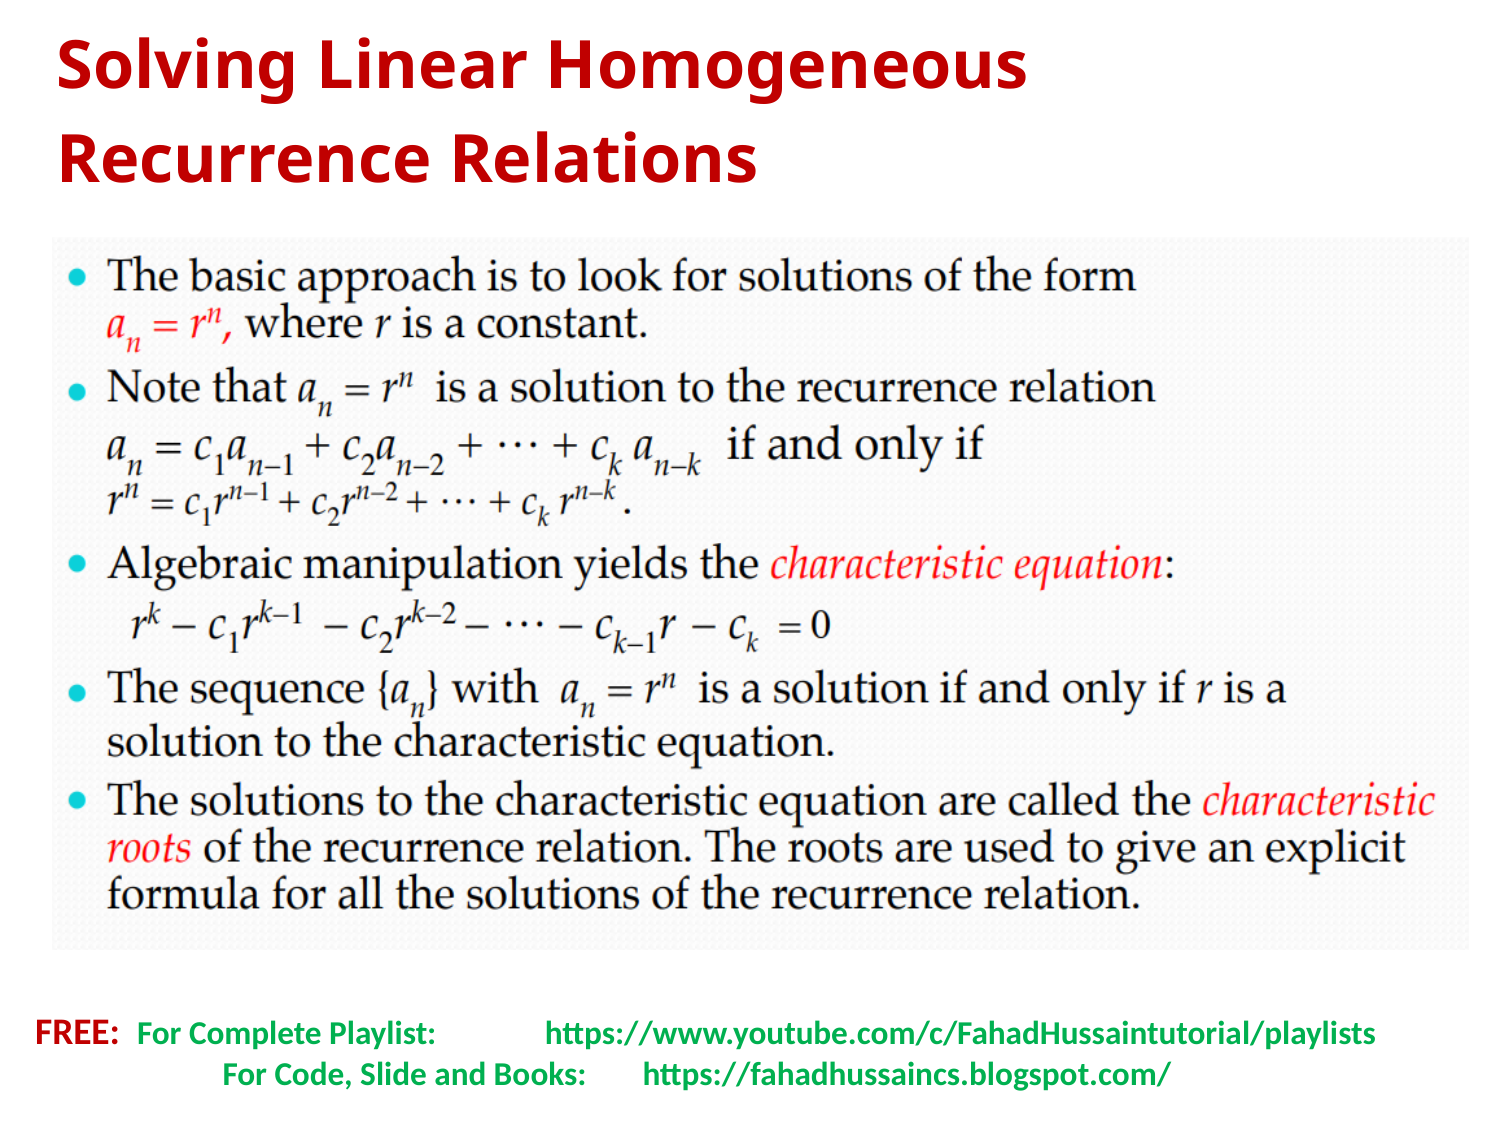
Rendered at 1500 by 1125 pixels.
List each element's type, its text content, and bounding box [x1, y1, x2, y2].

text_box FREE: For Complete Playlist: https://www.youtube.com/c/FahadHussaintutorial/playlists For Code, Slide and Books: https://fahadhussaincs.blogspot.com/ [20, 999, 1480, 1100]
title Solving Linear Homogeneous Recurrence Relations [54, 0, 1439, 196]
picture [51, 237, 1469, 950]
